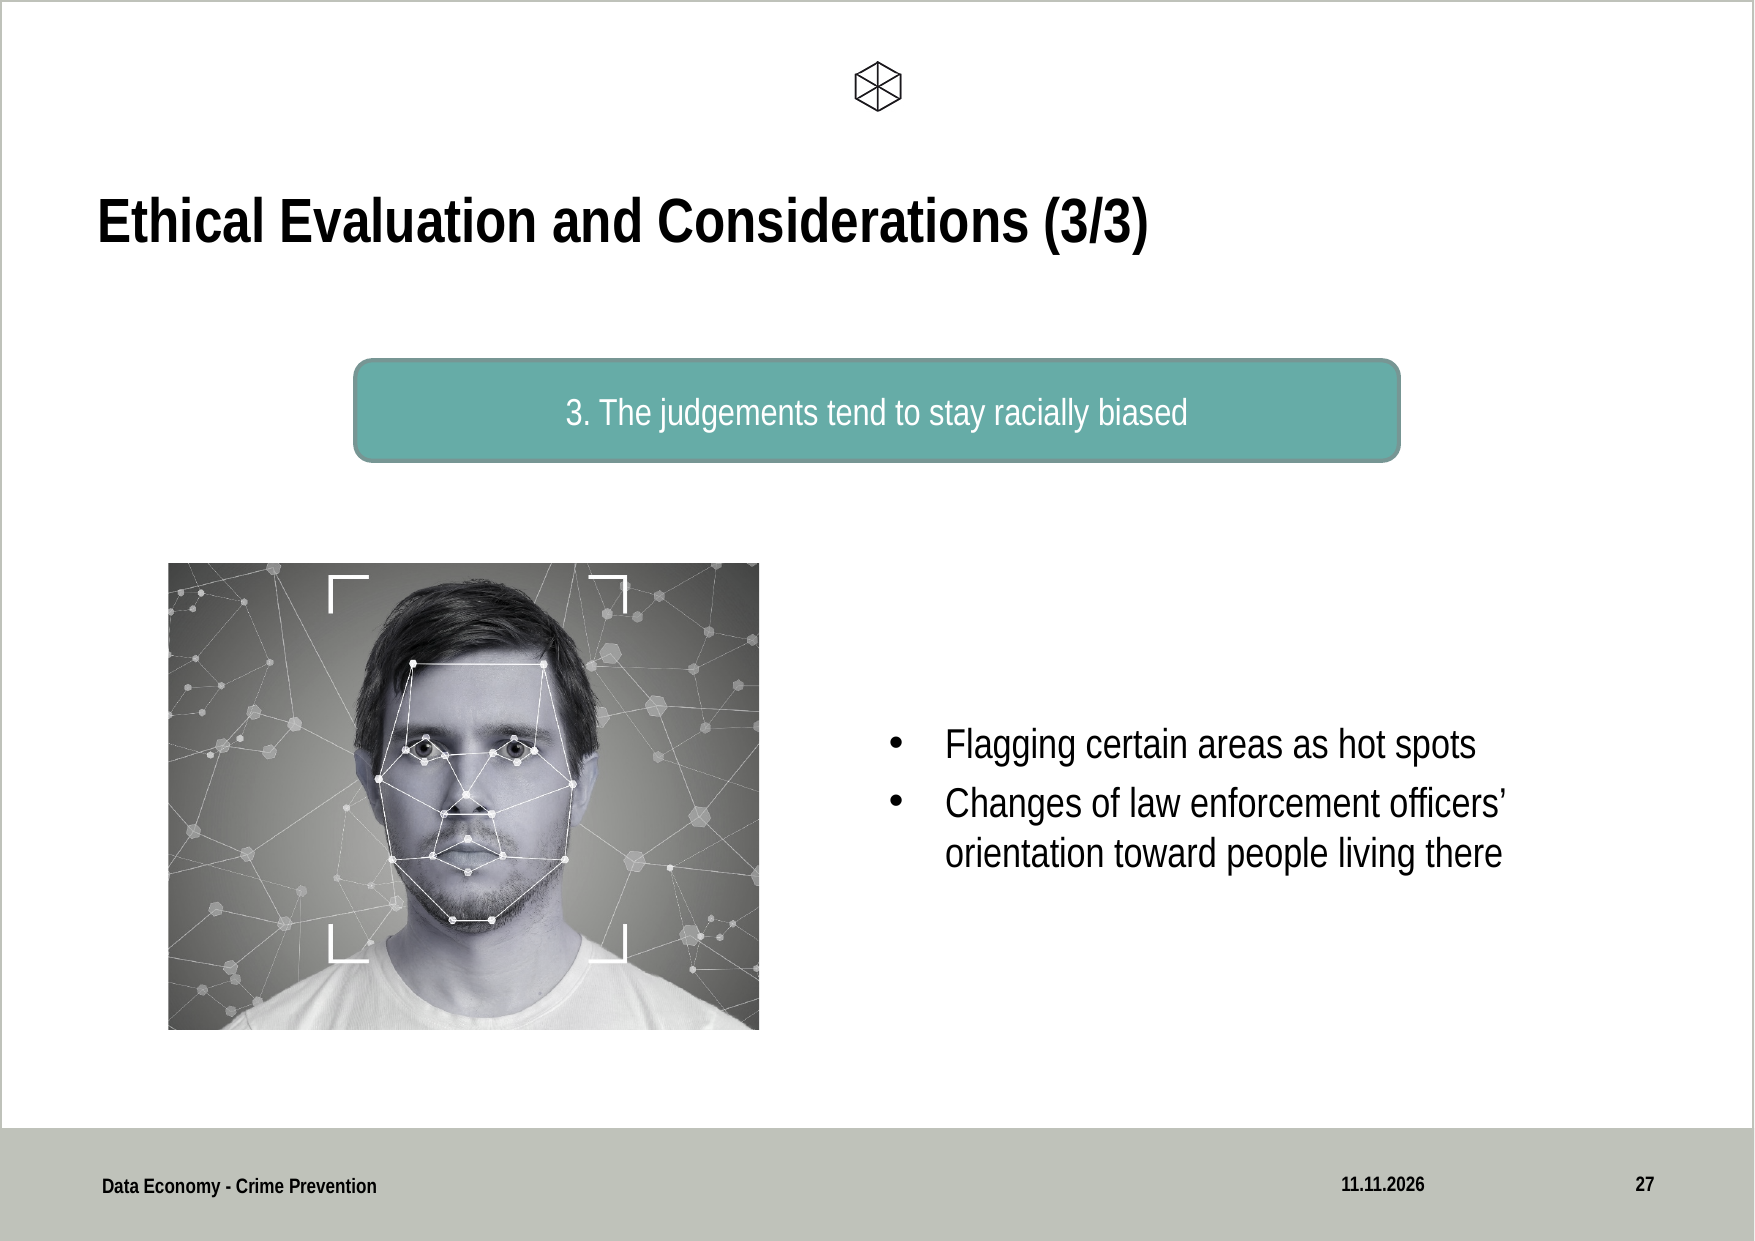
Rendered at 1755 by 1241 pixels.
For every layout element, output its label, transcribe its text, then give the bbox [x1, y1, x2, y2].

picture [686, 61, 1068, 124]
text_box Flagging certain areas as hot spots Changes of law enforcement officers’ orientation toward people living there [888, 563, 1669, 1030]
text_box 3. The judgements tend to stay racially biased [353, 358, 1401, 463]
title Ethical Evaluation and Considerations (3/3) [97, 188, 1657, 290]
footer Data Economy - Crime Prevention [85, 1158, 869, 1211]
picture [168, 562, 760, 1030]
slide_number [1243, 1157, 1441, 1210]
slide_number 27 [1538, 1157, 1655, 1210]
